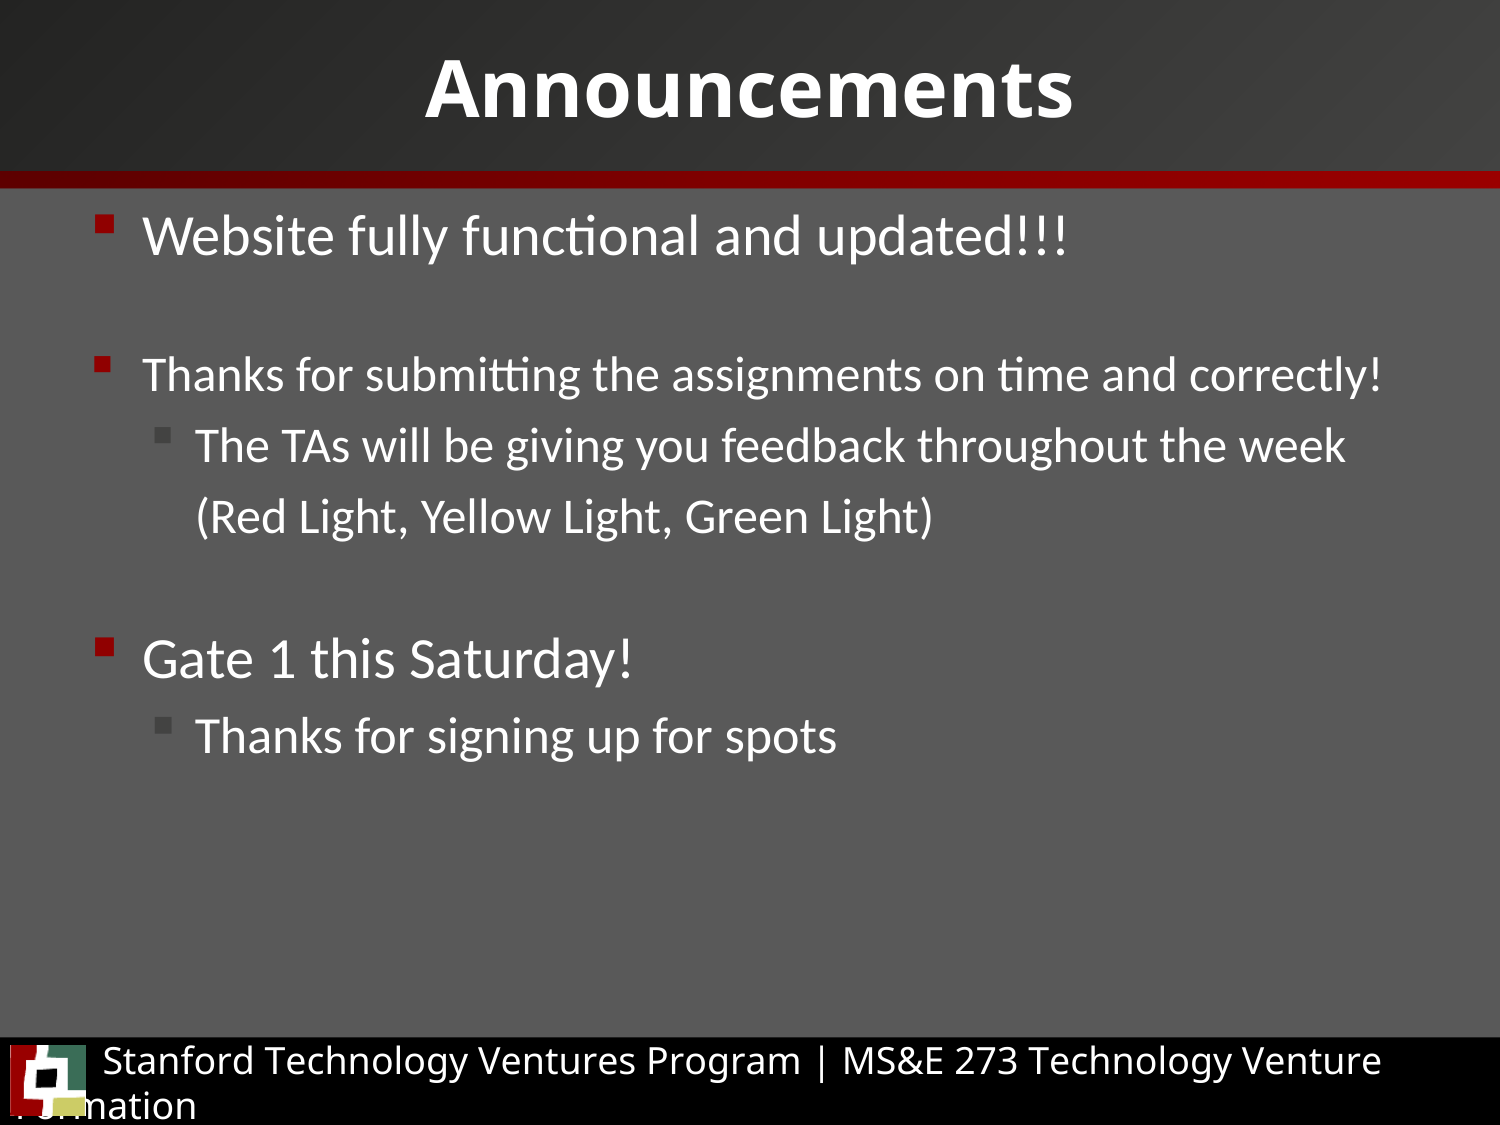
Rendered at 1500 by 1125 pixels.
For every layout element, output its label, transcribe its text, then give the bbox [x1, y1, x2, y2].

title Announcements [37, 4, 1463, 168]
picture [10, 1045, 86, 1115]
text_box Website fully functional and updated!!! Thanks for submitting the assignments on time and correctly! The TAs will be giving you feedback throughout the week (Red Light, Yellow Light, Green Light) Gate 1 this Saturday! Thanks for signing up for spots [74, 189, 1425, 932]
picture [0, 171, 1500, 189]
